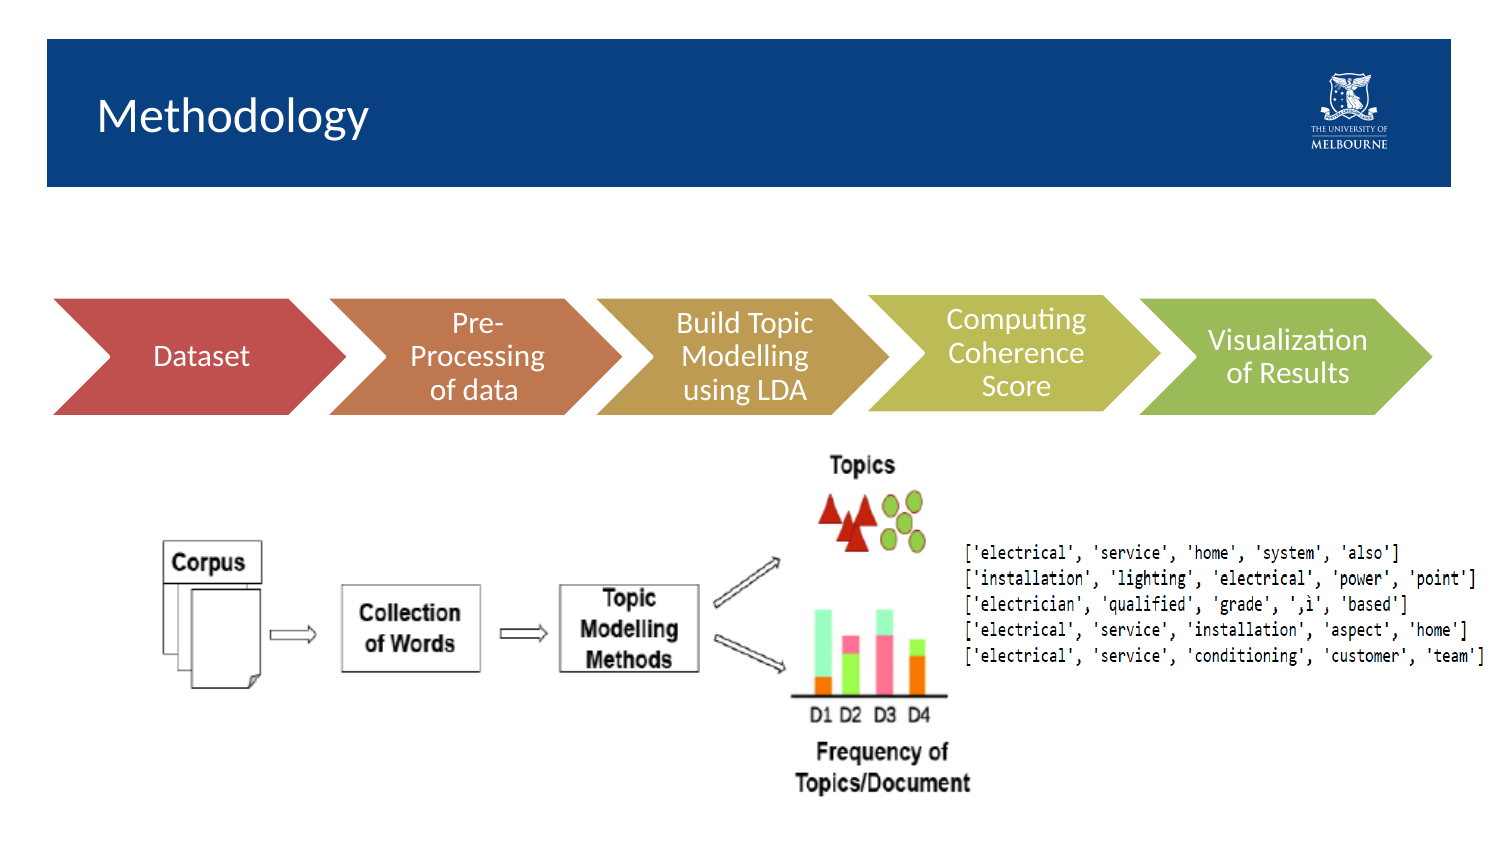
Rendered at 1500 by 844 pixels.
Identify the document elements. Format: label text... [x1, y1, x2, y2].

picture [47, 39, 1451, 187]
picture [0, 421, 1494, 826]
title Methodology [81, 67, 1145, 159]
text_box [47, 193, 1437, 521]
